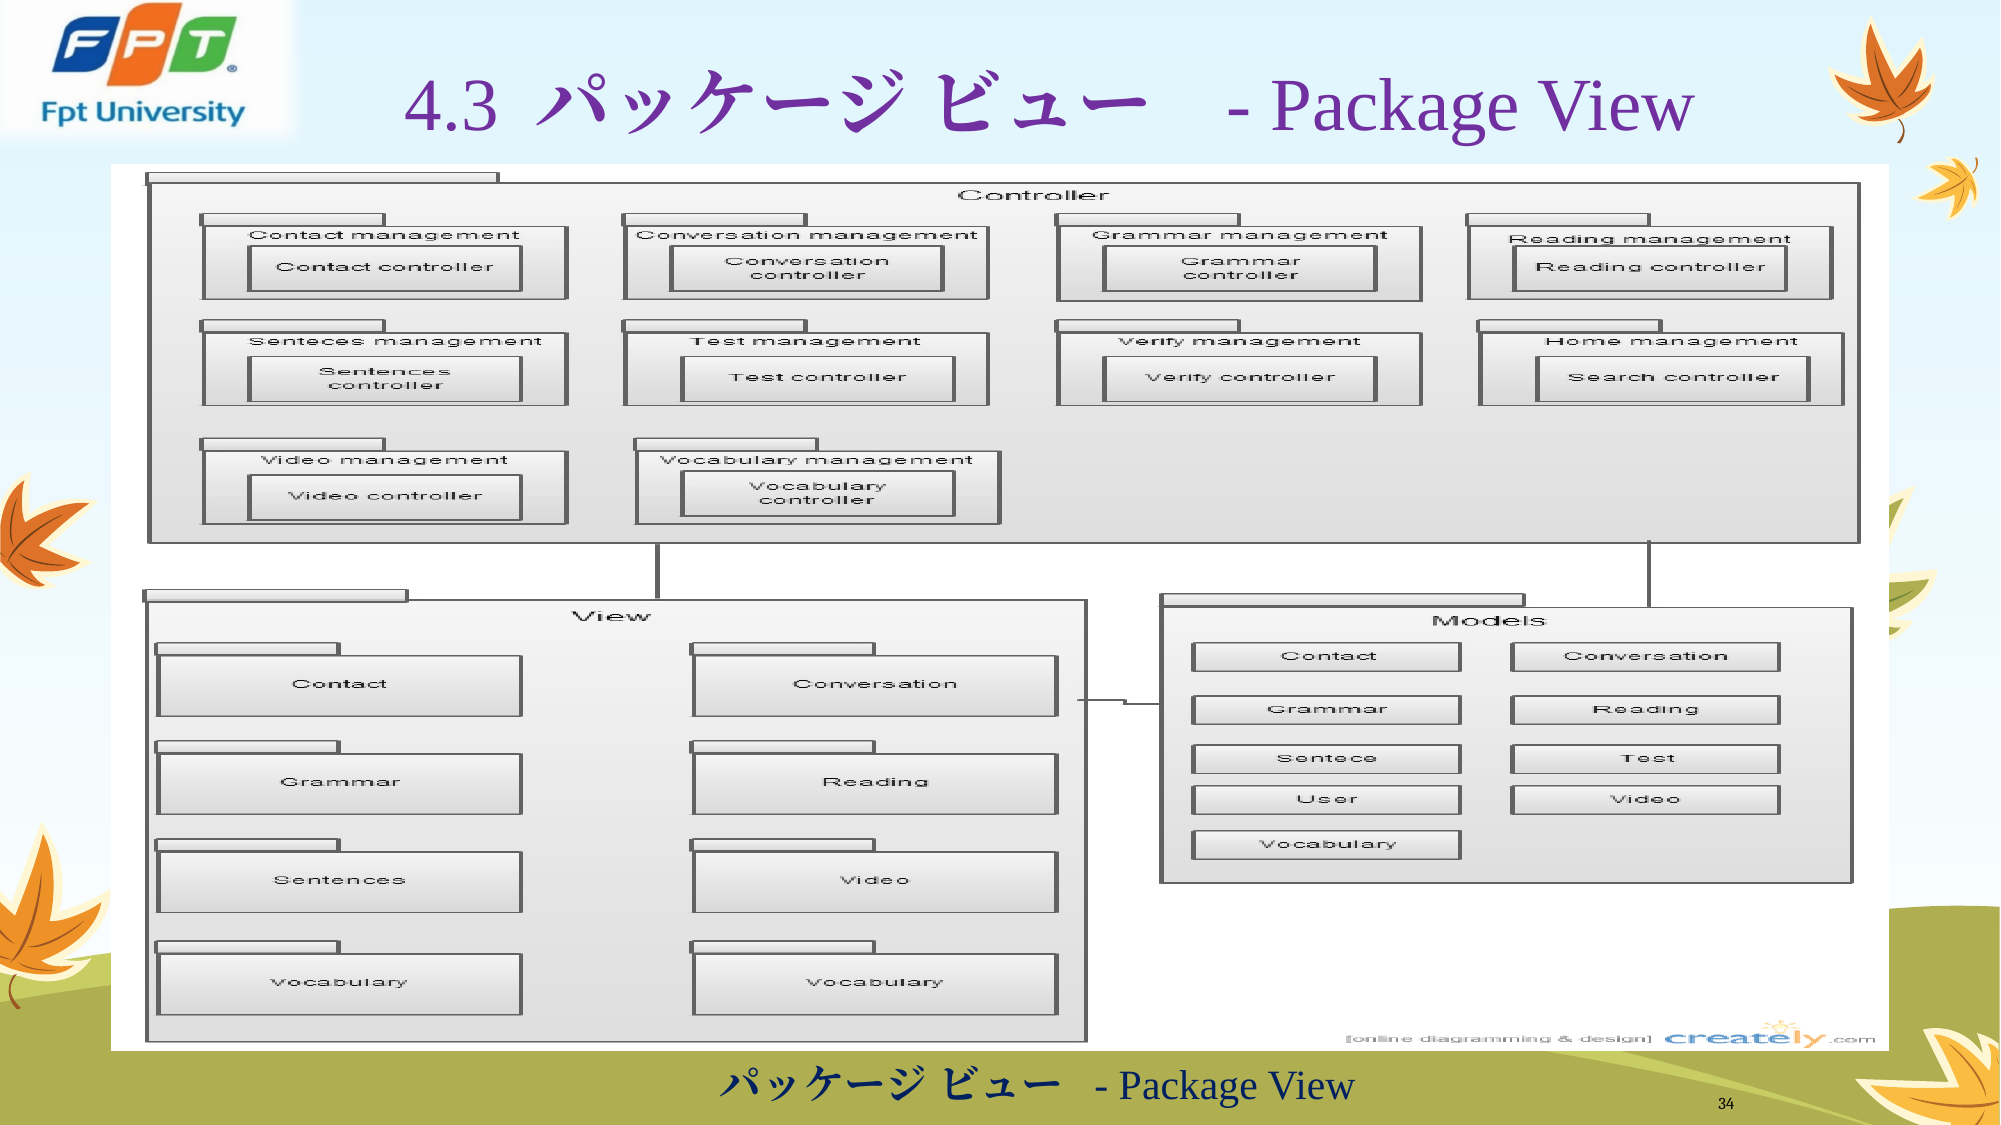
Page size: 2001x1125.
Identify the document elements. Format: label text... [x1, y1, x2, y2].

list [111, 164, 1889, 1051]
title 4.3 パッケージ ビュー - Package View [312, 12, 1851, 155]
picture [0, 0, 312, 155]
text_box パッケージ ビュー - Package View [704, 1051, 1371, 1115]
slide_number 34 [1644, 1083, 1750, 1122]
